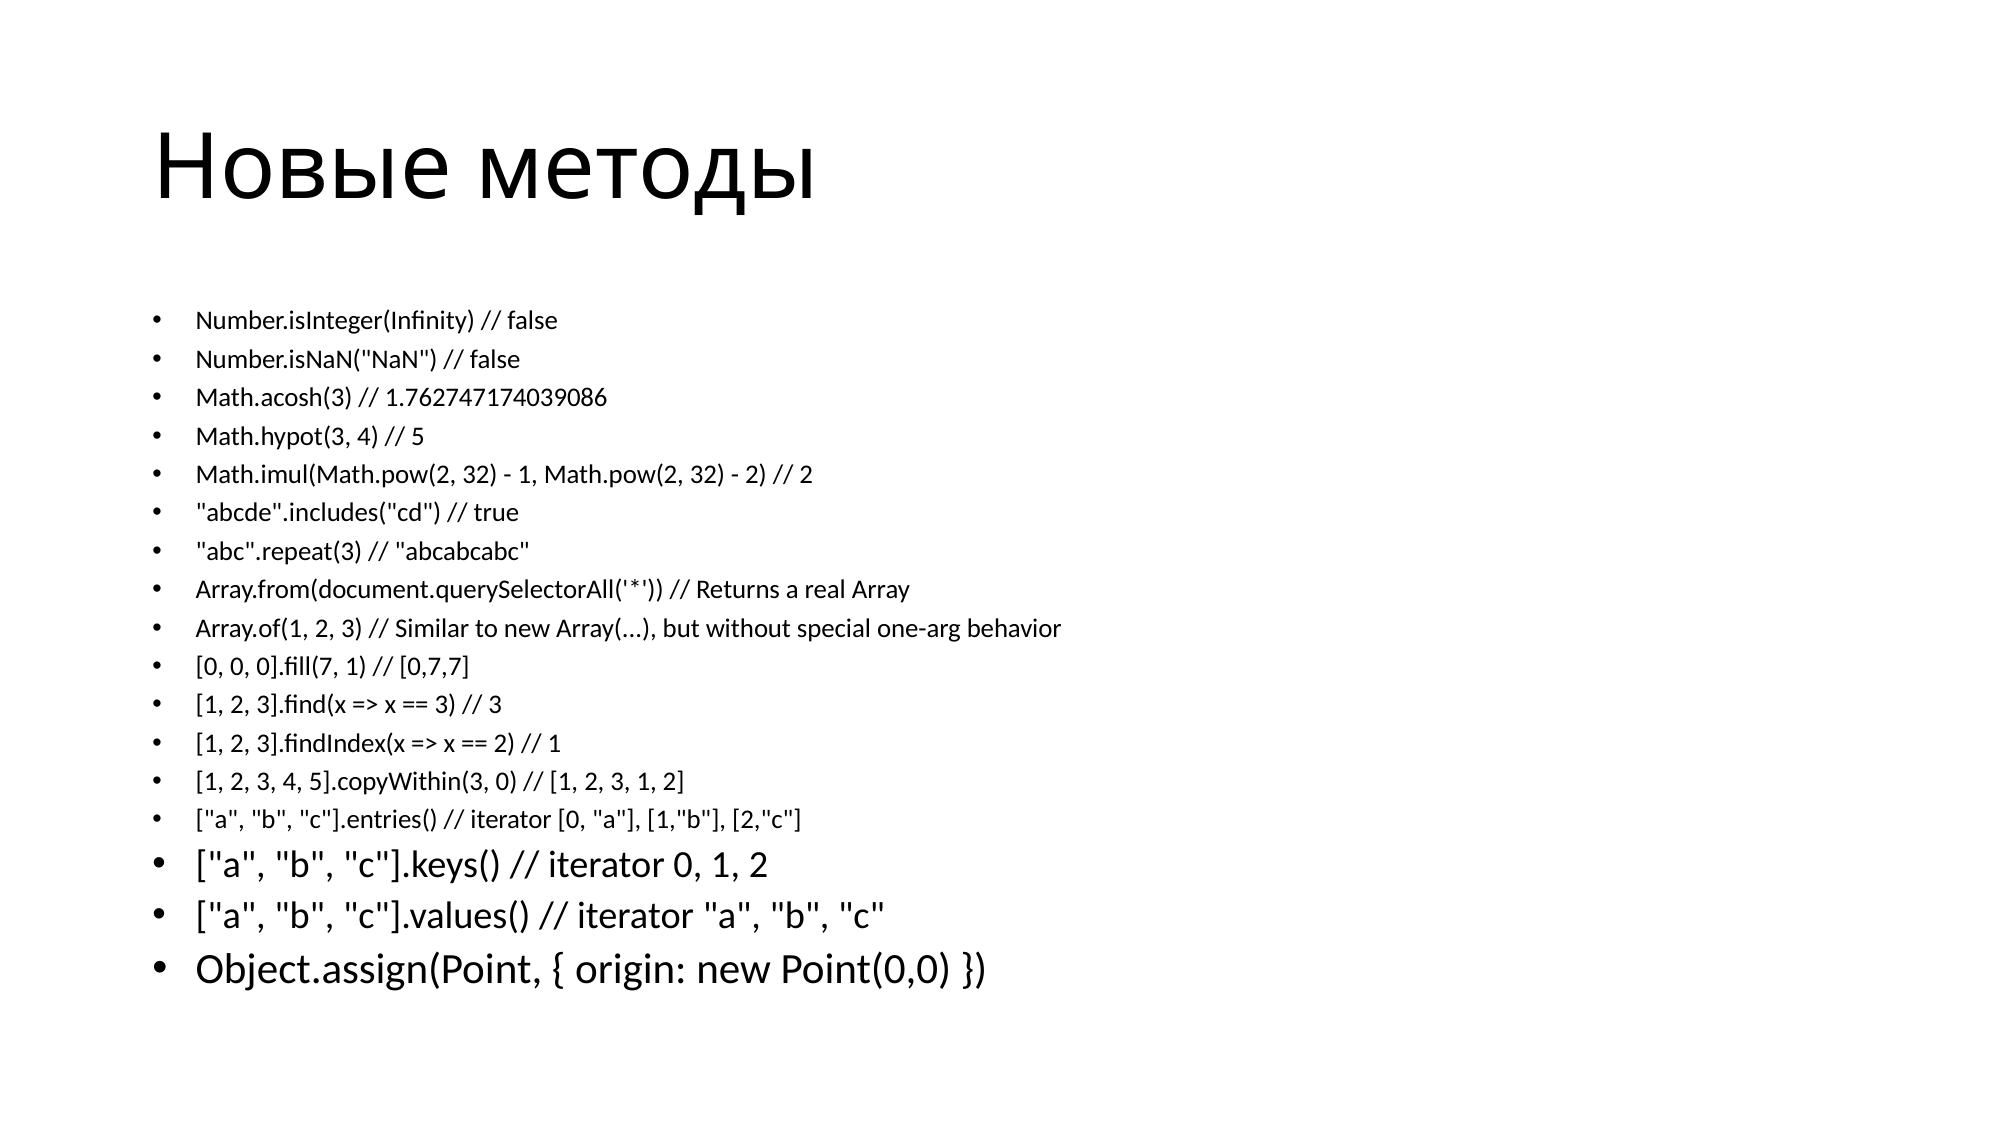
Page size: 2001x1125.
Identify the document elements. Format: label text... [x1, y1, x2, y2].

list Number.isInteger(Infinity) // false Number.isNaN("NaN") // false Math.acosh(3) // 1.762747174039086 Math.hypot(3, 4) // 5 Math.imul(Math.pow(2, 32) - 1, Math.pow(2, 32) - 2) // 2 "abcde".includes("cd") // true "abc".repeat(3) // "abcabcabc" Array.from(document.querySelectorAll('*')) // Returns a real Array Array.of(1, 2, 3) // Similar to new Array(...), but without special one-arg behavior [0, 0, 0].fill(7, 1) // [0,7,7] [1, 2, 3].find(x => x == 3) // 3 [1, 2, 3].findIndex(x => x == 2) // 1 [1, 2, 3, 4, 5].copyWithin(3, 0) // [1, 2, 3, 1, 2] ["a", "b", "c"].entries() // iterator [0, "a"], [1,"b"], [2,"c"] ["a", "b", "c"].keys() // iterator 0, 1, 2 ["a", "b", "c"].values() // iterator "a", "b", "c" Object.assign(Point, { origin: new Point(0,0) }) [137, 299, 1863, 1014]
title Новые методы [137, 59, 1863, 278]
